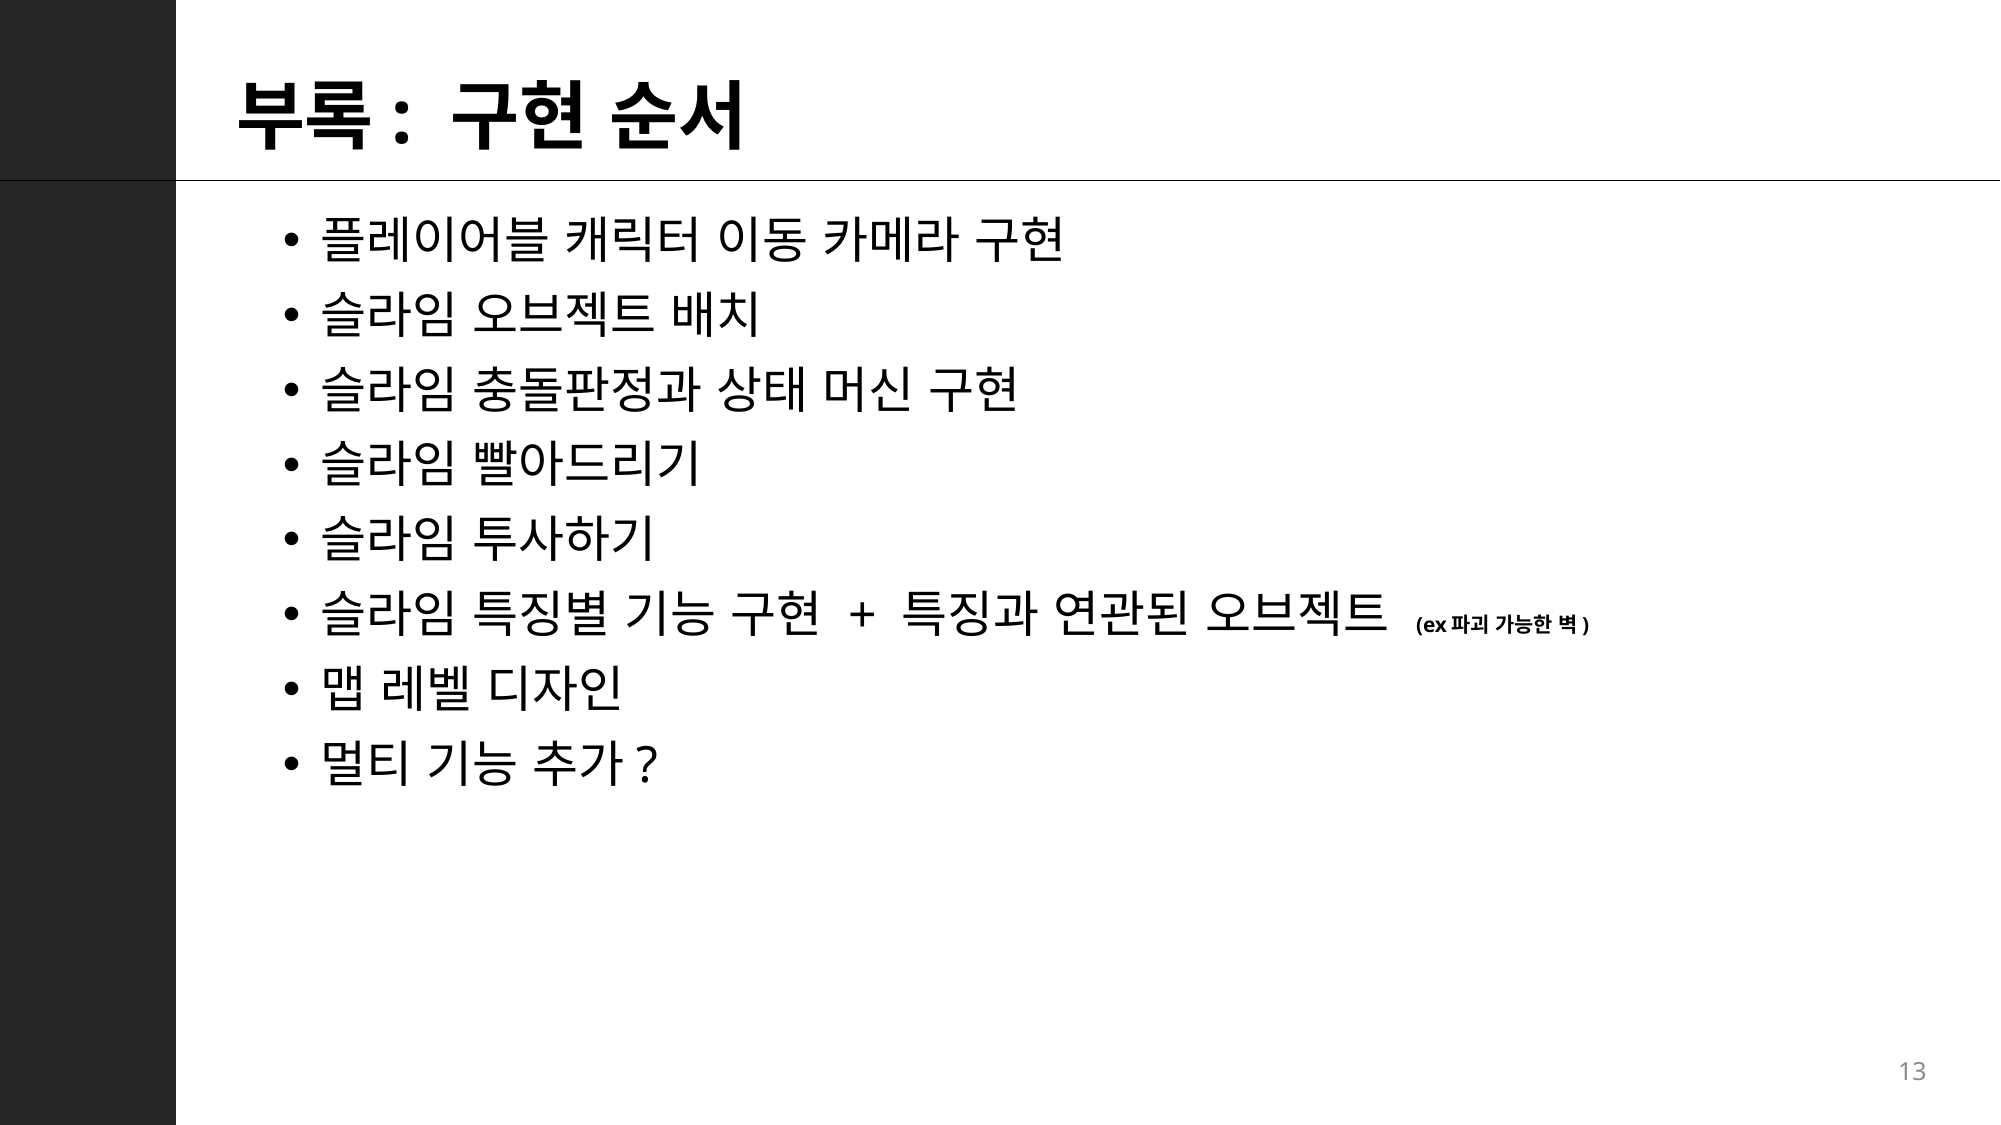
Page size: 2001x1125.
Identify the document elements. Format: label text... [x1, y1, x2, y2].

list 플레이어블 캐릭터 이동 카메라 구현 슬라임 오브젝트 배치 슬라임 충돌판정과 상태 머신 구현 슬라임 빨아드리기 슬라임 투사하기 슬라임 특징별 기능 구현 + 특징과 연관된 오브젝트 (ex파괴 가능한 벽) 맵 레벨 디자인 멀티 기능 추가? [267, 207, 1939, 943]
slide_number 13 [1491, 1042, 1942, 1103]
title 부록: 구현 순서 [220, 59, 1888, 180]
